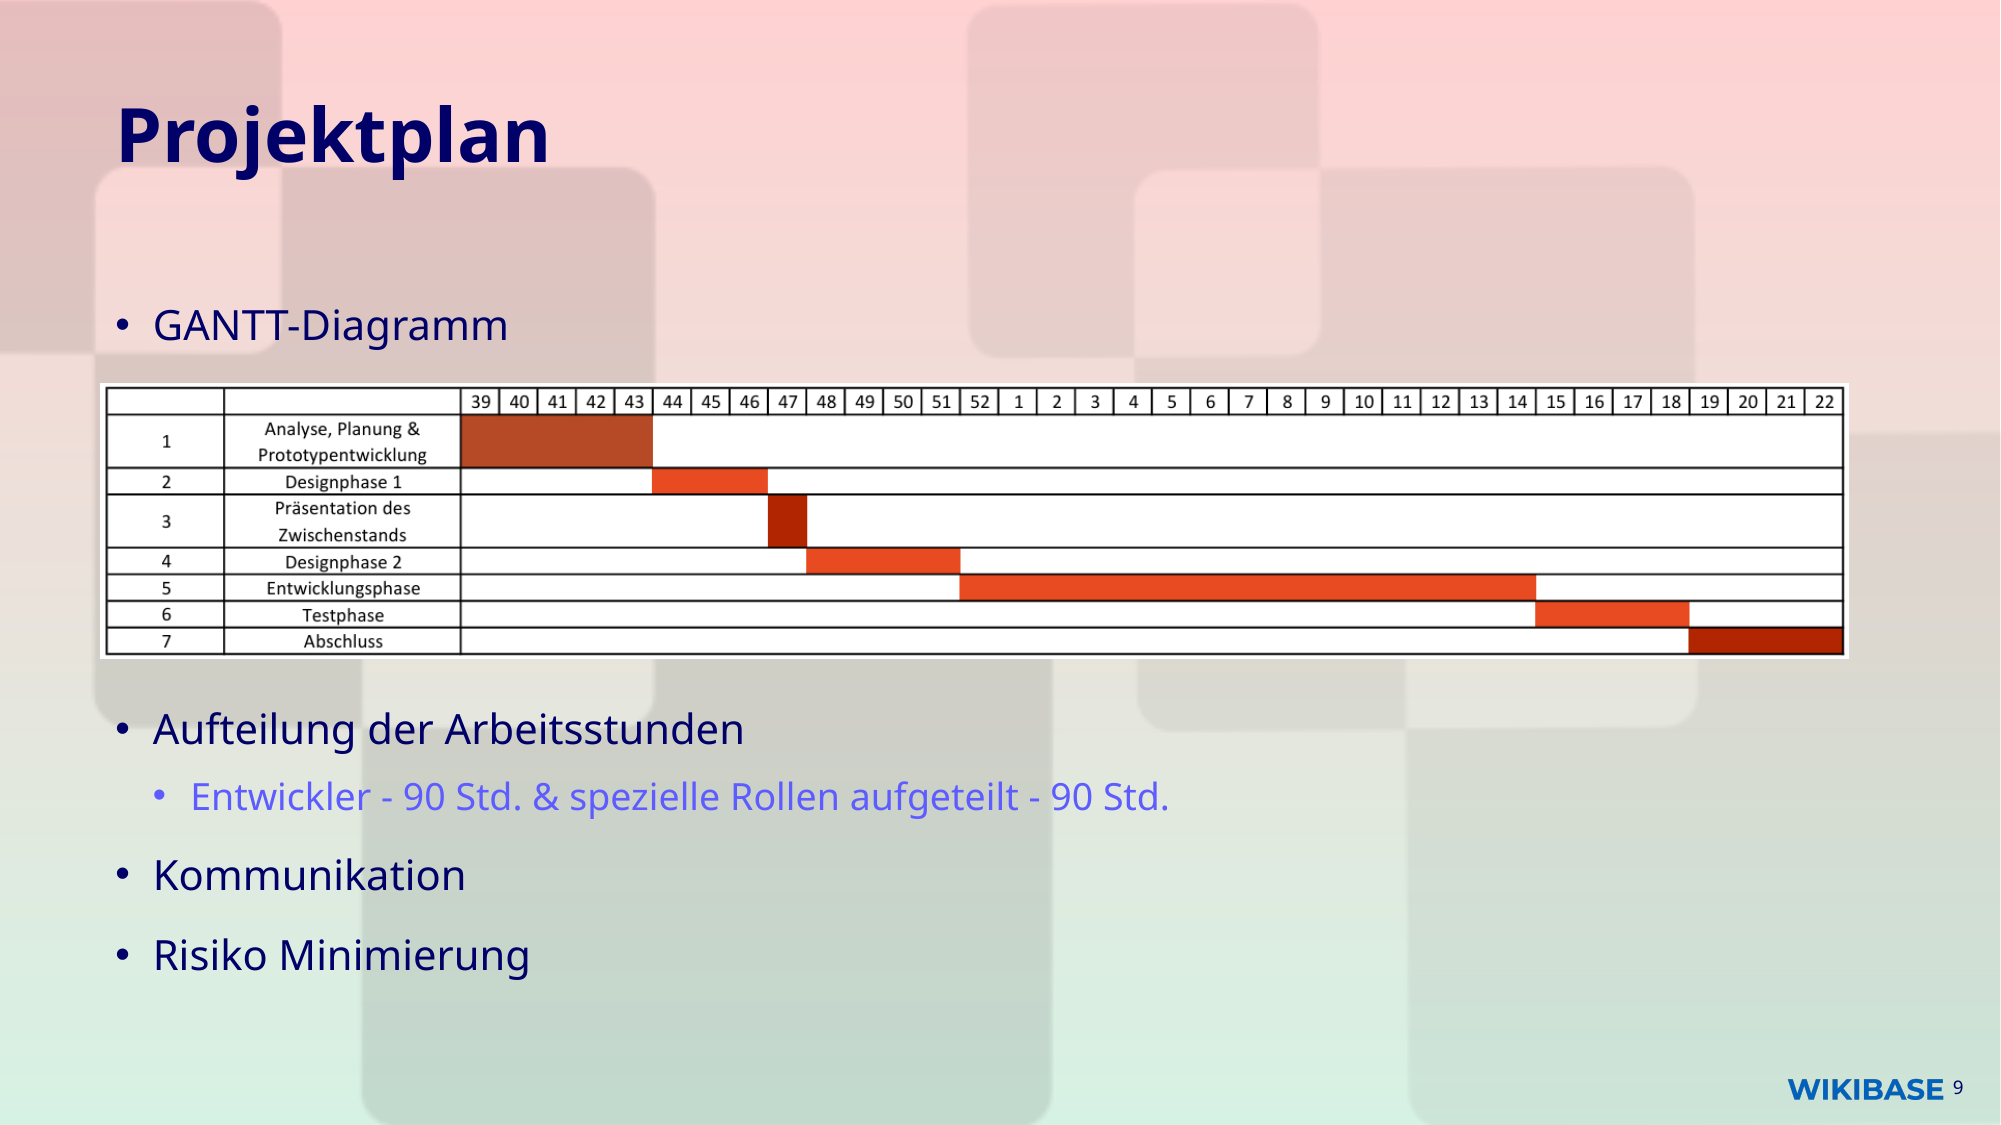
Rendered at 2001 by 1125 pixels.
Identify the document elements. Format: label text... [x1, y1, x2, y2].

picture [1780, 1072, 1908, 1105]
list GANTT-Diagramm Aufteilung der Arbeitsstunden Entwickler - 90 Std. & spezielle Rollen aufgeteilt - 90 Std. Kommunikation Risiko Minimierung [100, 281, 1849, 383]
slide_number 9 [1908, 1058, 1979, 1119]
title Projektplan [100, 90, 1849, 276]
list GANTT-Diagramm Aufteilung der Arbeitsstunden Entwickler - 90 Std. & spezielle Rollen aufgeteilt - 90 Std. Kommunikation Risiko Minimierung [100, 659, 1849, 1035]
picture [100, 383, 1849, 659]
